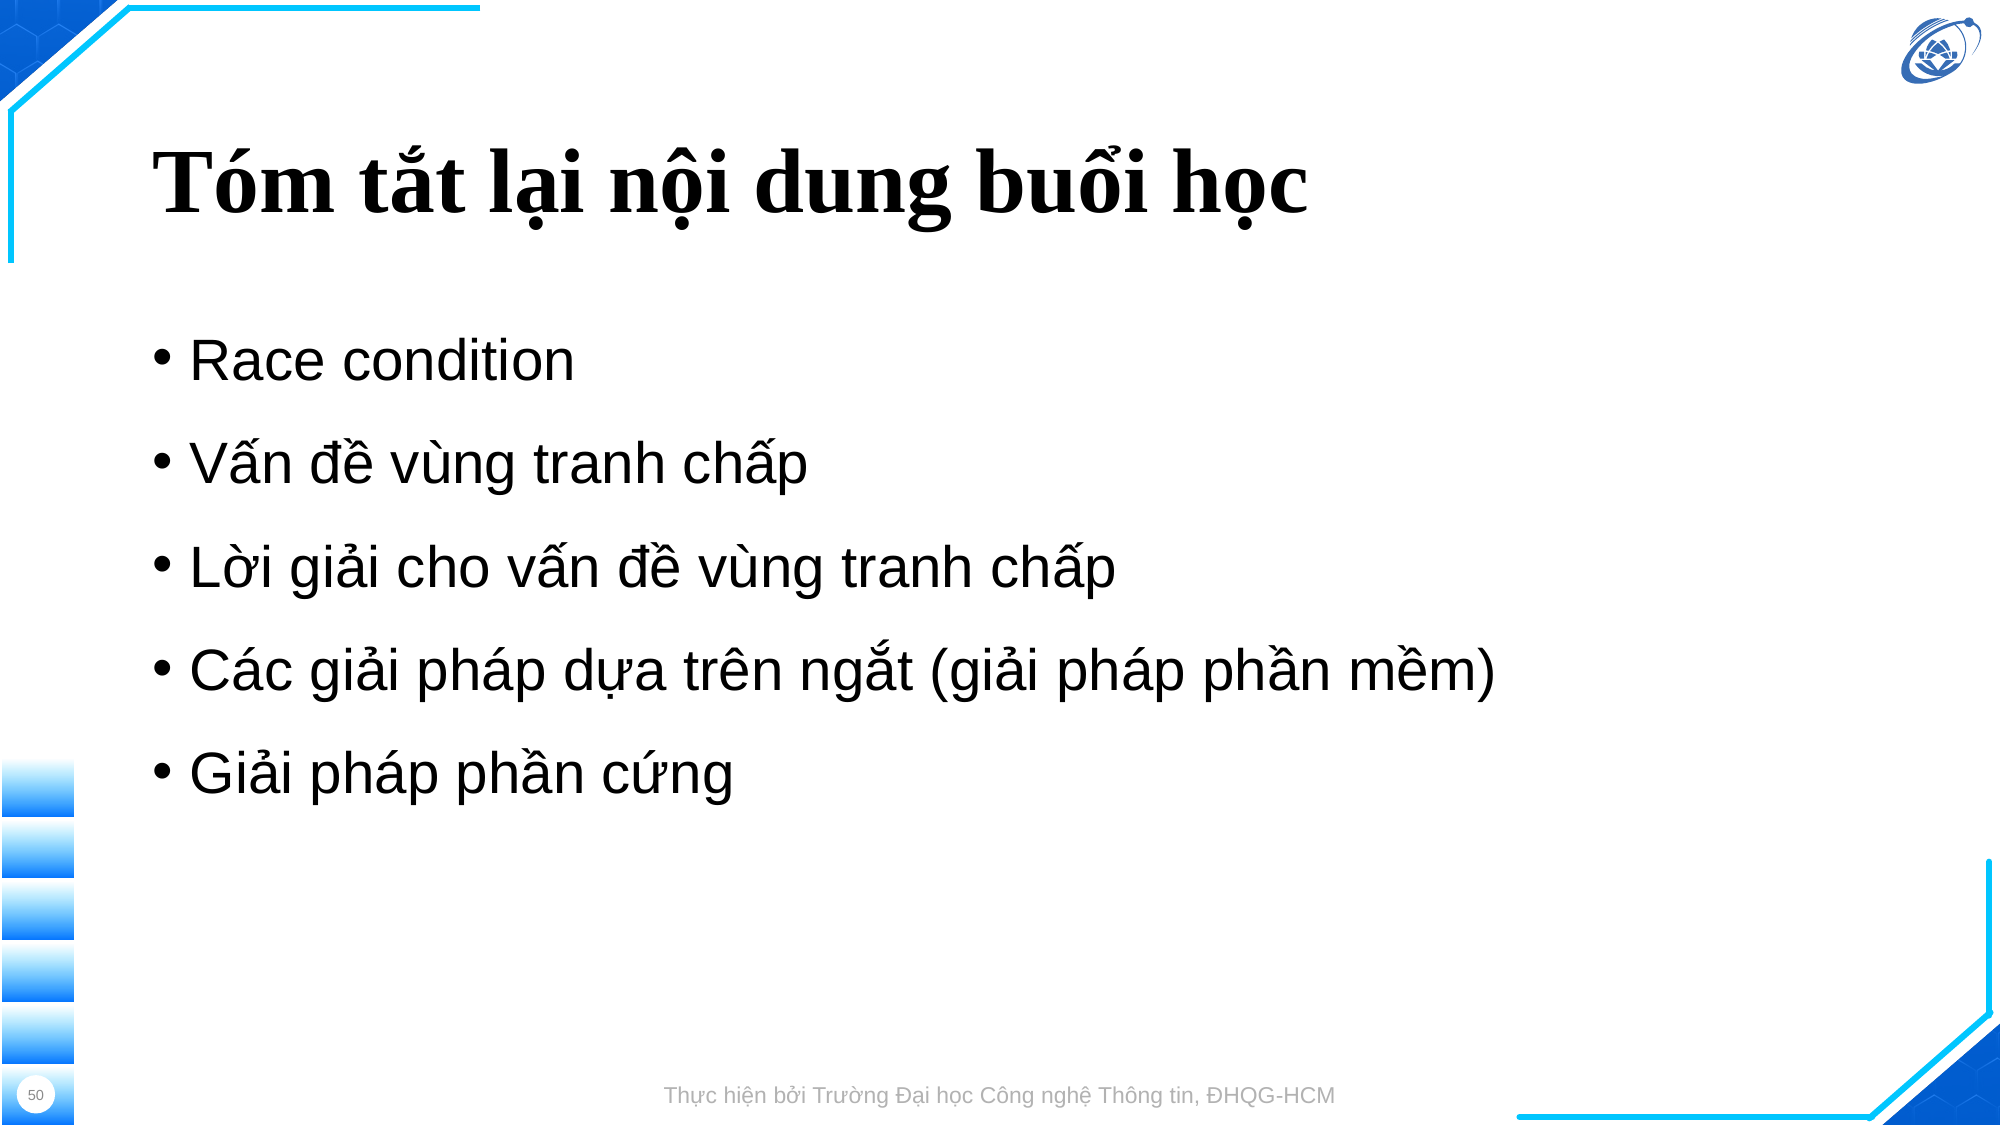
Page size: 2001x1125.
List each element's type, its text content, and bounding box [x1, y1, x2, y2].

title Tóm tắt lại nội dung buổi học [137, 102, 1863, 264]
footer Thực hiện bởi Trường Đại học Công nghệ Thông tin, ĐHQG-HCM [539, 1070, 1461, 1118]
list Race condition Vấn đề vùng tranh chấp Lời giải cho vấn đề vùng tranh chấp Các giải pháp dựa trên ngắt (giải pháp phần mềm) Giải pháp phần cứng [137, 293, 1863, 1014]
slide_number 50 [12, 1070, 60, 1119]
